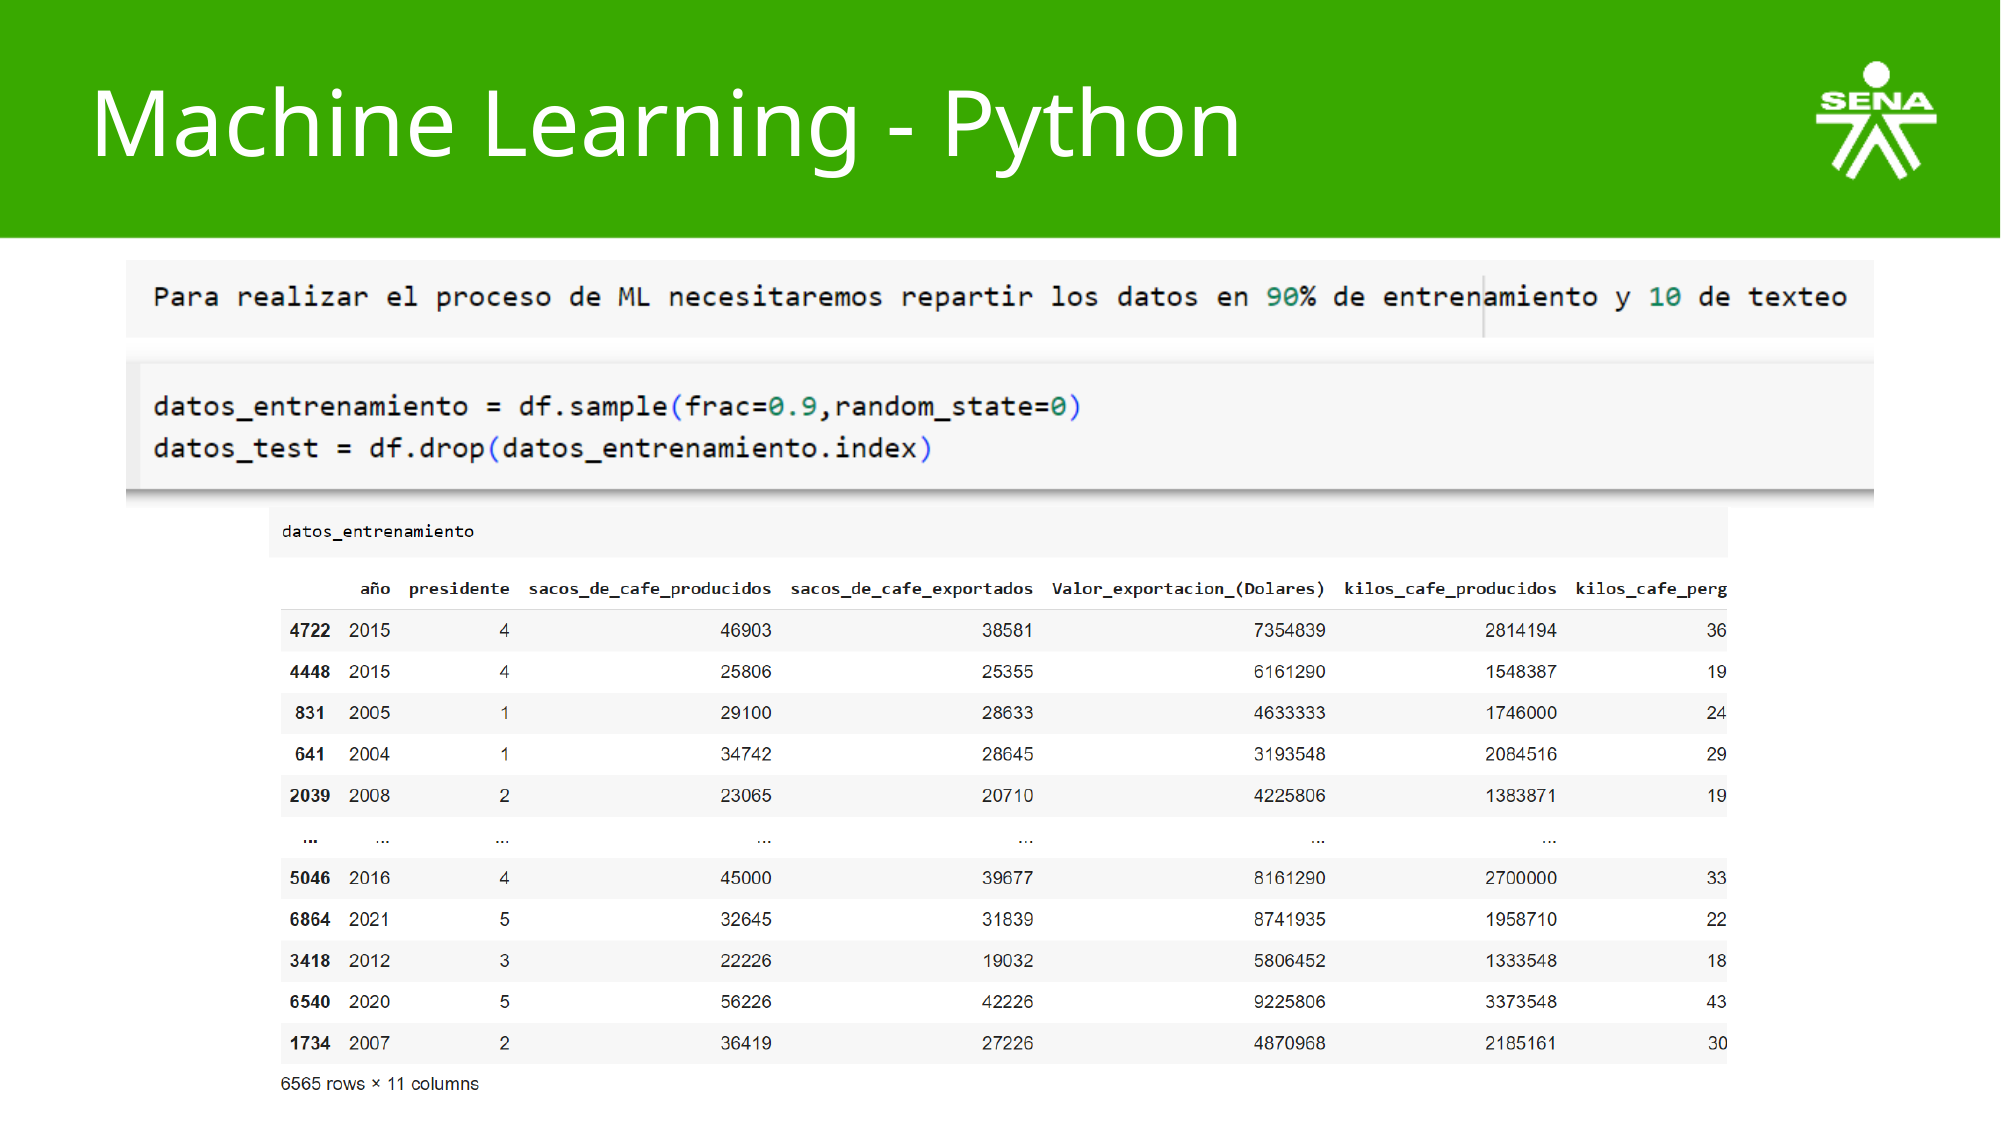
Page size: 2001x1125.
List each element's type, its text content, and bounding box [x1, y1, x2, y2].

picture [0, 0, 2001, 1125]
title Machine Learning - Python [74, 18, 1800, 236]
